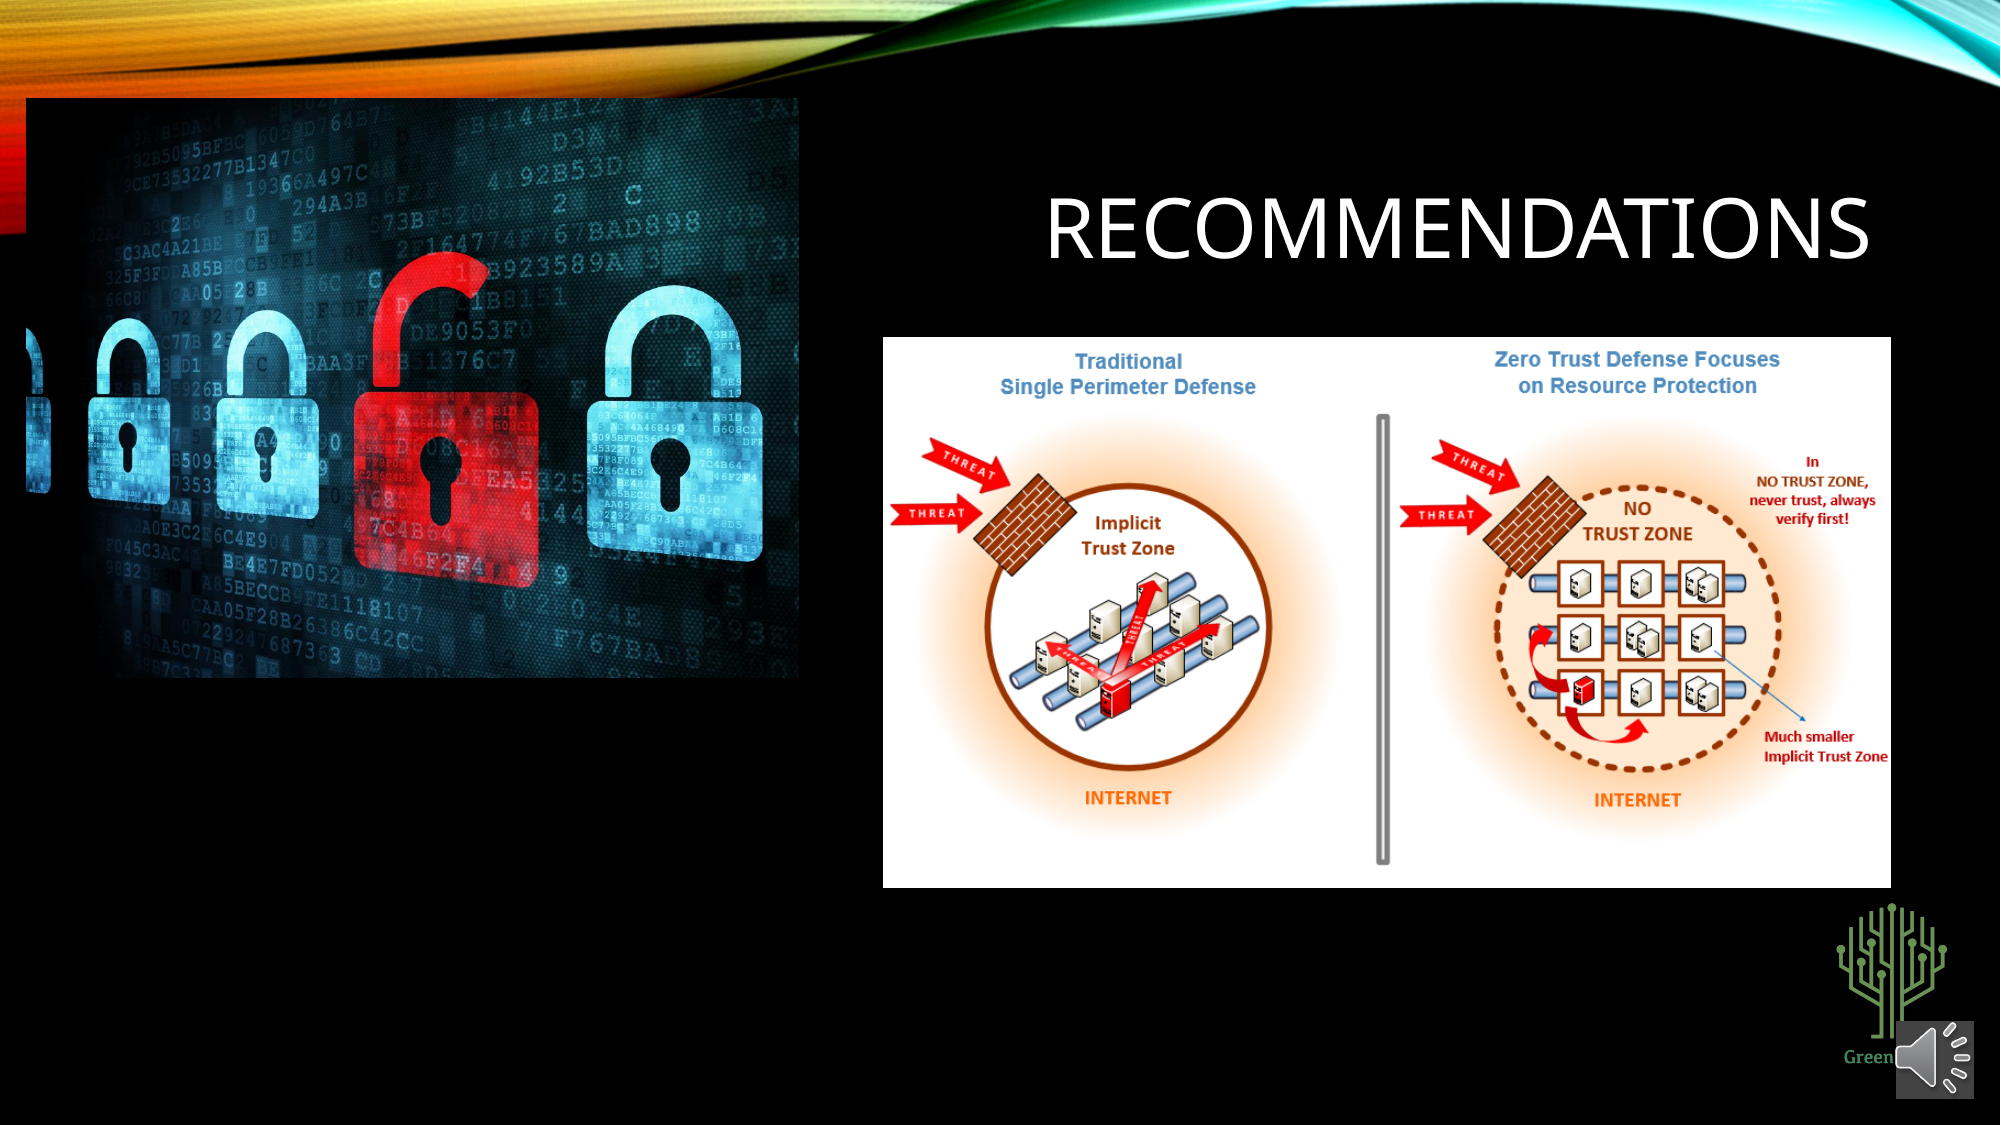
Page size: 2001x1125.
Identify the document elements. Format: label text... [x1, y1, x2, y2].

picture [1817, 892, 1976, 1101]
picture [0, 0, 2000, 678]
title RECOMMENDATIONS [804, 125, 1888, 338]
picture [882, 337, 1892, 888]
